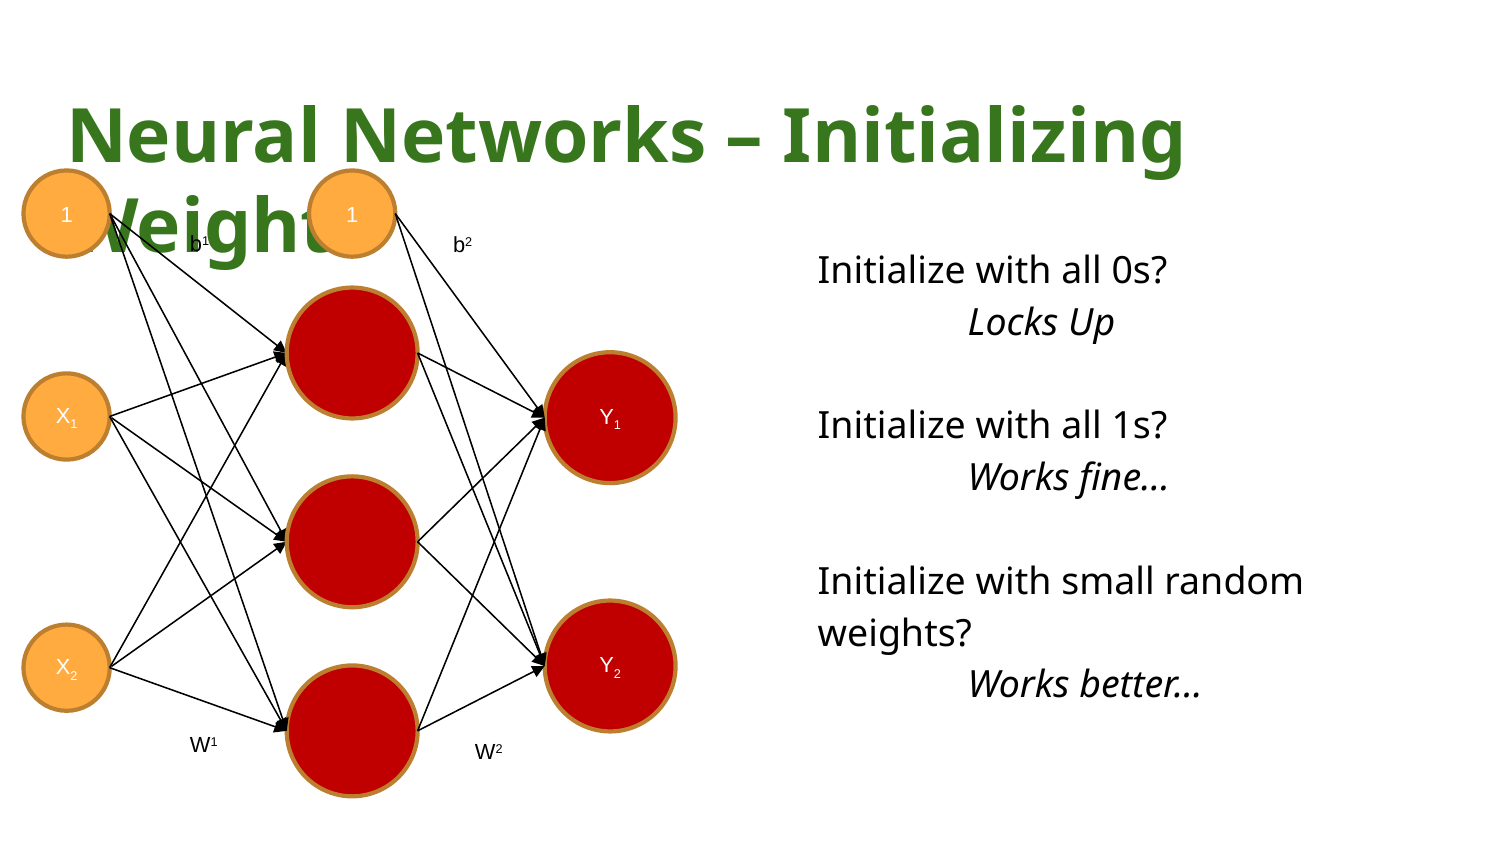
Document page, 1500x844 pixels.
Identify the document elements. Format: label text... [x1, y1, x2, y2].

text_box [292, 285, 388, 421]
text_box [417, 673, 545, 732]
text_box W1 [175, 740, 248, 765]
list Initialize with all 0s? Locks Up Initialize with all 1s? Works fine… Initialize with small random weights? Works better… [802, 224, 1397, 844]
text_box X1 [21, 371, 102, 462]
text_box Y2 [552, 598, 678, 734]
text_box W2 [460, 740, 533, 772]
text_box X2 [21, 622, 103, 713]
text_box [109, 213, 287, 667]
title Neural Networks – Initializing Weights [51, 72, 1449, 167]
text_box 1 [21, 168, 112, 259]
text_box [109, 667, 287, 732]
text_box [395, 213, 545, 667]
text_box [285, 663, 420, 799]
text_box 1 [306, 168, 398, 259]
text_box [292, 474, 389, 610]
text_box Y1 [552, 350, 678, 486]
